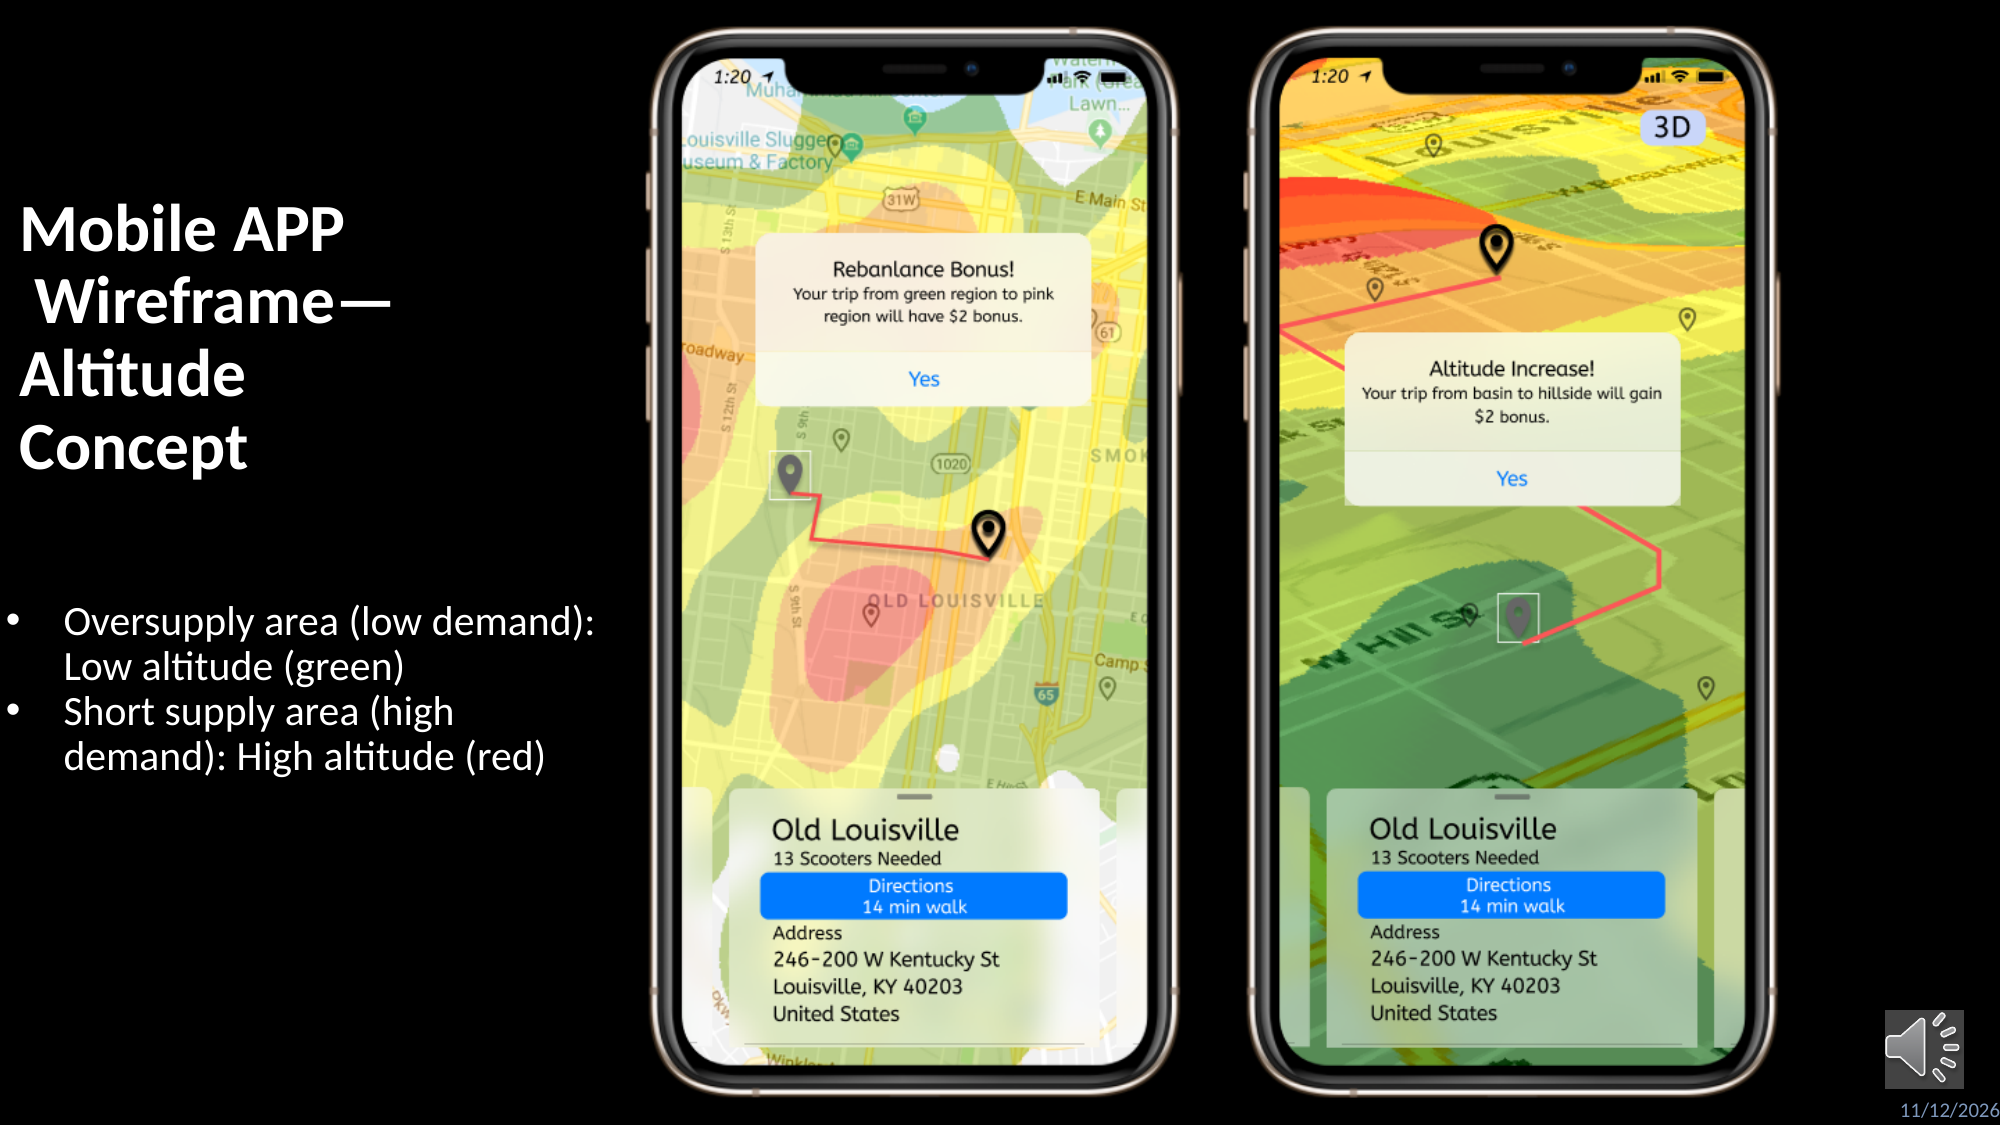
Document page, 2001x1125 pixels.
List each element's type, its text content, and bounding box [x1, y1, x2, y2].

picture [639, 24, 1186, 1103]
picture [1884, 1009, 1965, 1090]
title Mobile APP Wireframe— Altitude Concept [13, 192, 449, 485]
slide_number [1822, 1083, 2000, 1122]
text_box Oversupply area (low demand): Low altitude (green) Short supply area (high demand): High altitude (red) [0, 493, 616, 885]
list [1231, 22, 1799, 1102]
